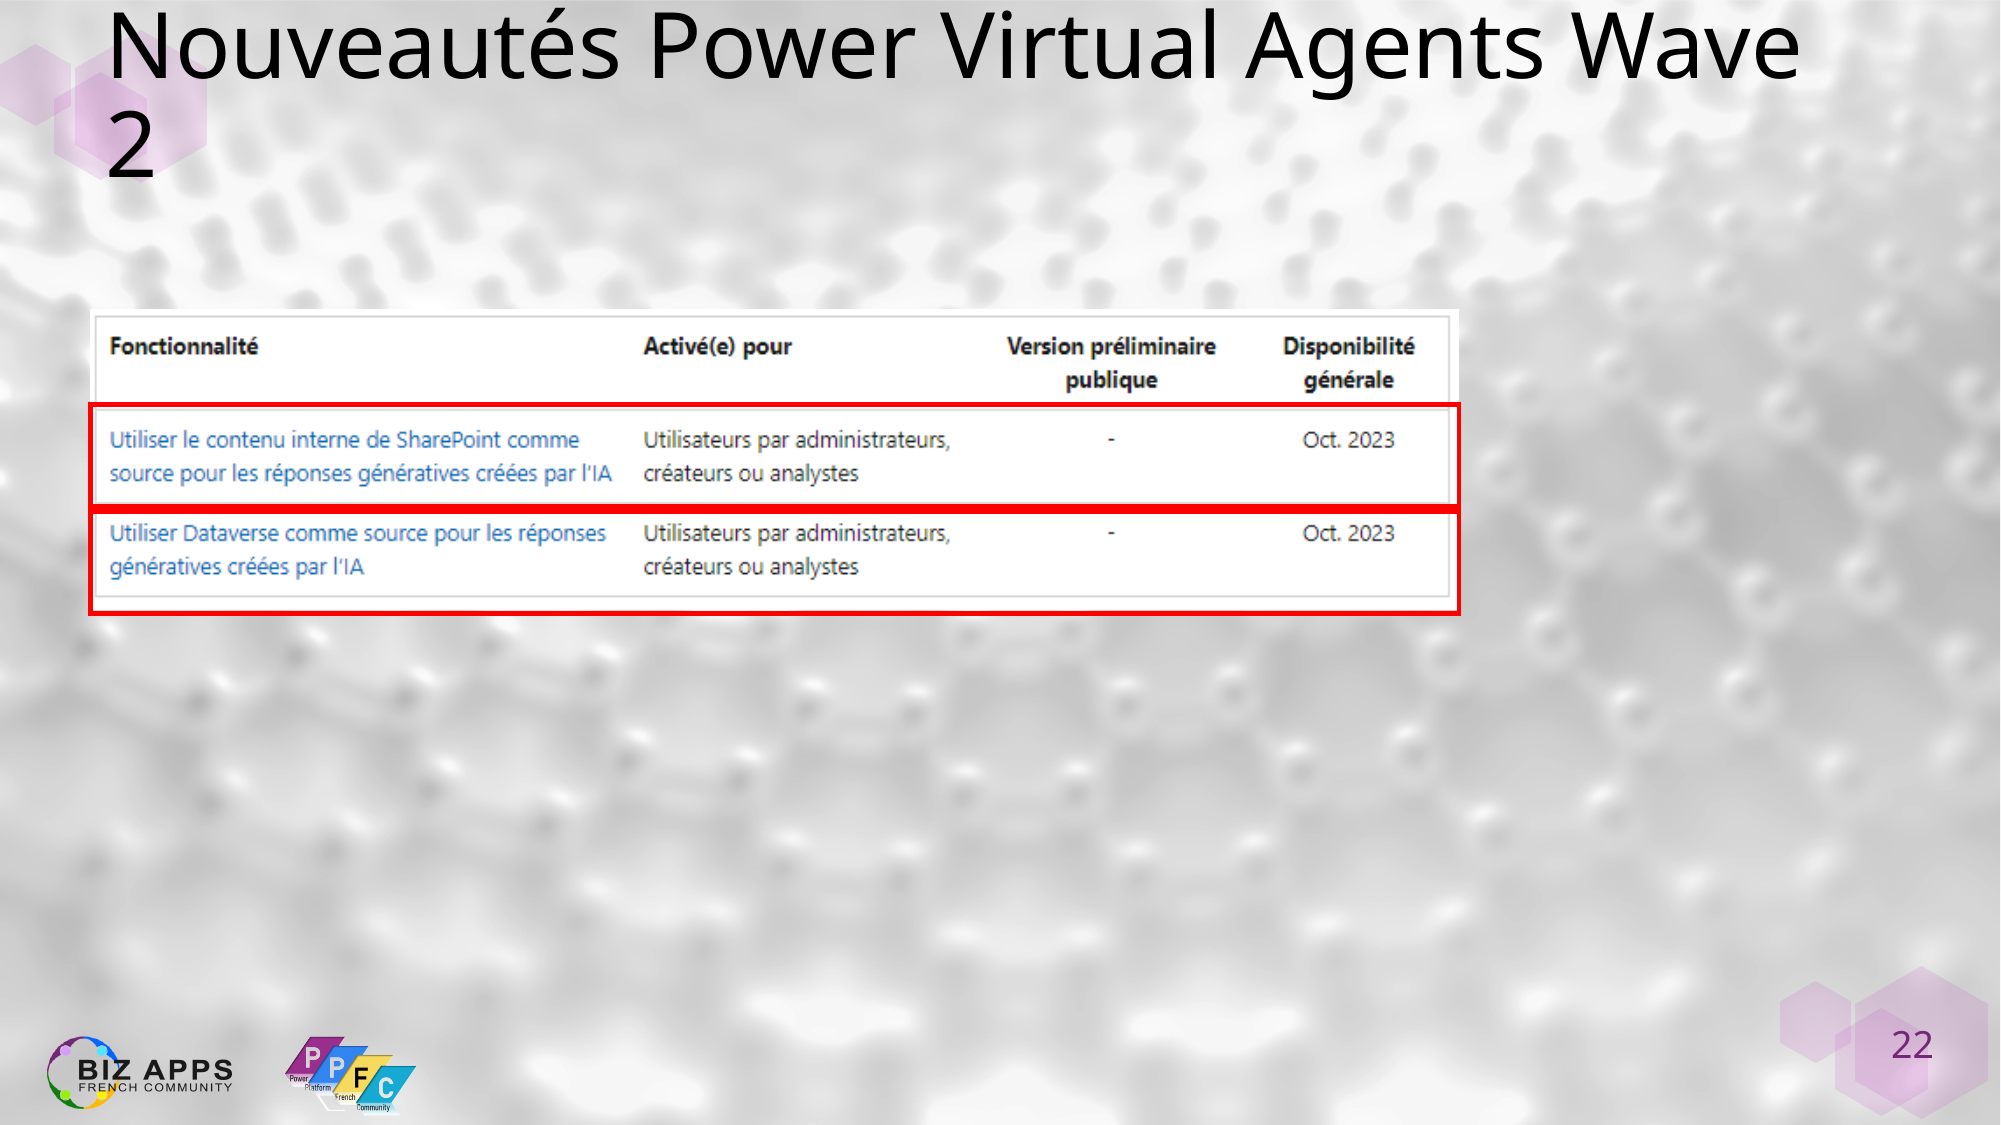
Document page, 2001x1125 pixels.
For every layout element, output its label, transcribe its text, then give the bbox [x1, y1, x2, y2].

title Nouveautés Power Virtual Agents Wave 2 [90, 17, 1850, 180]
slide_number 22 [1837, 1015, 1988, 1077]
text_box [90, 510, 1460, 615]
picture [0, 0, 2001, 1125]
